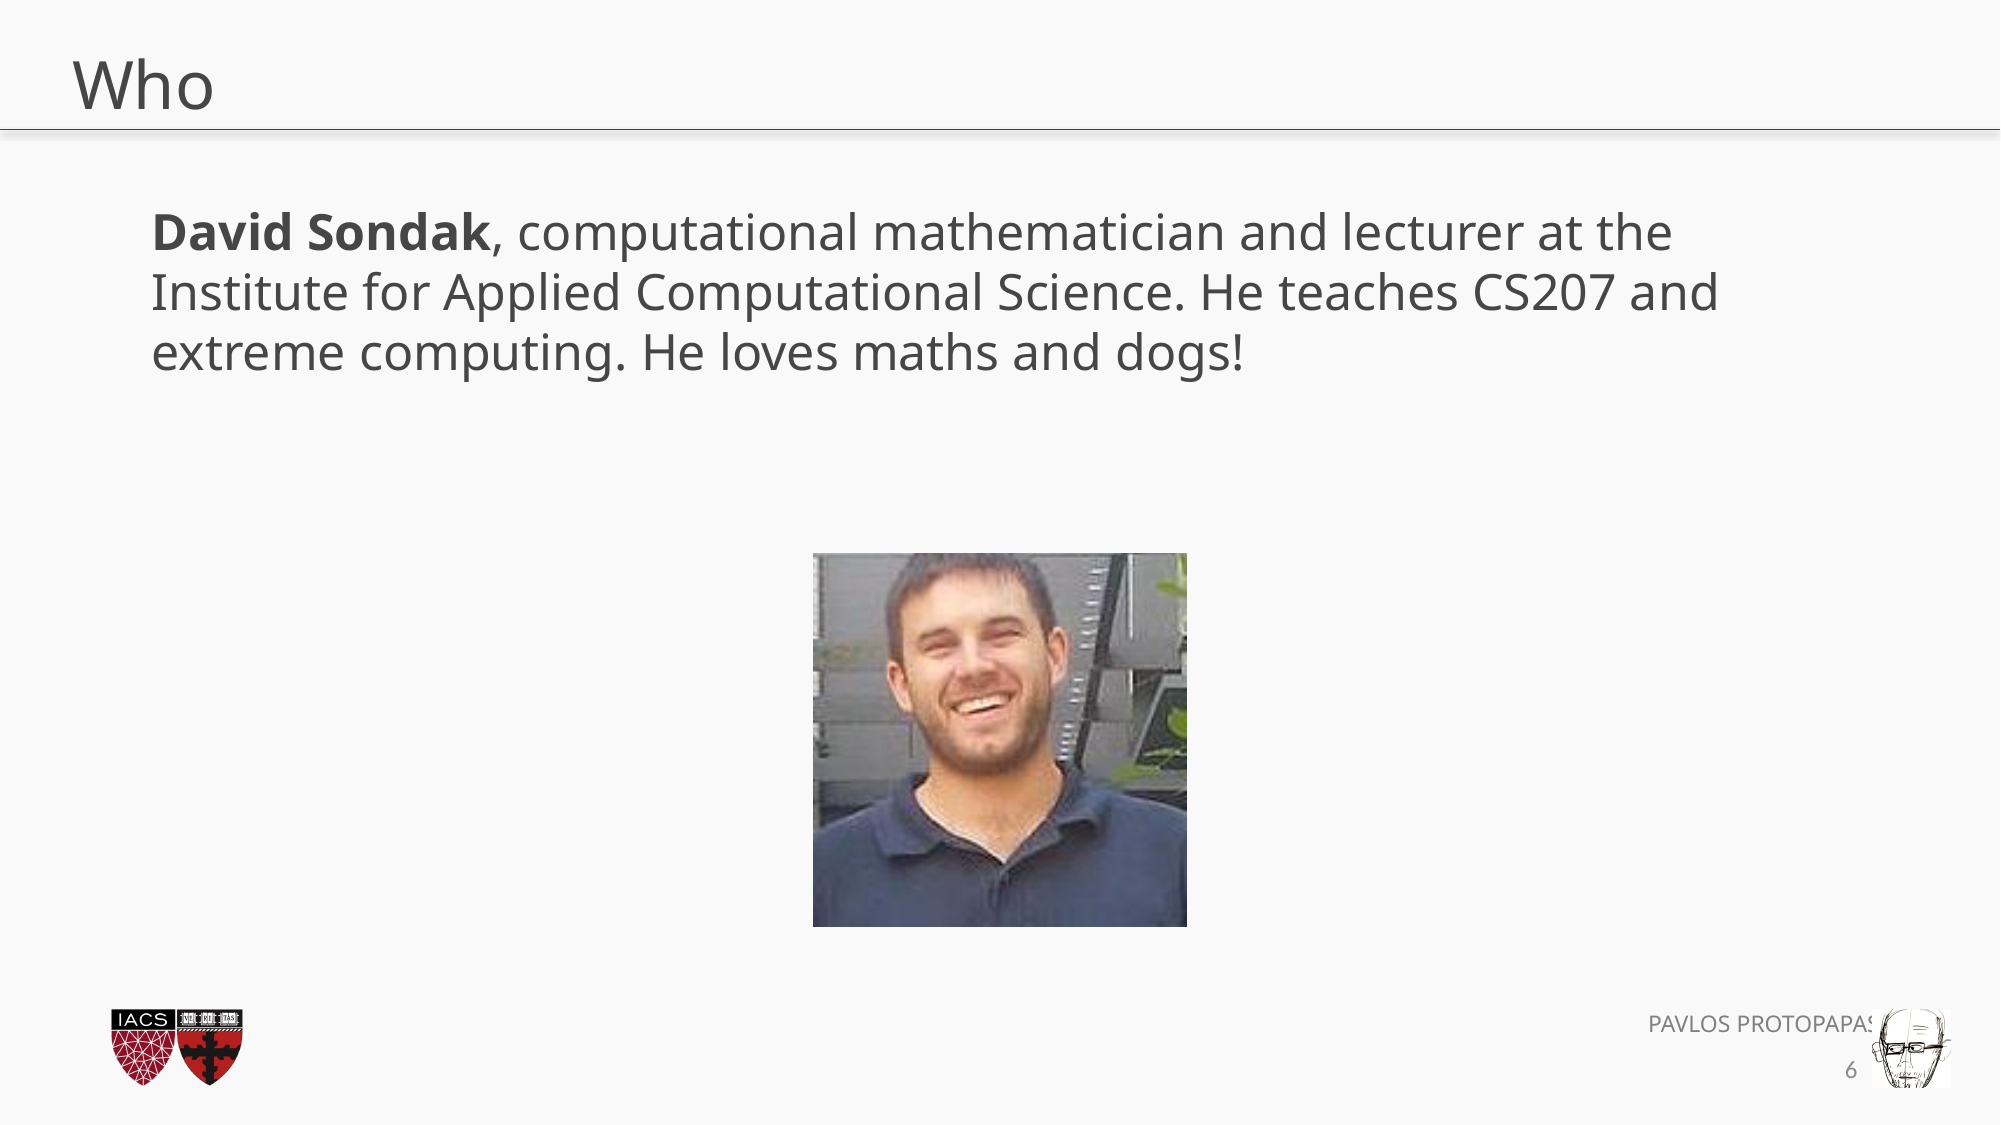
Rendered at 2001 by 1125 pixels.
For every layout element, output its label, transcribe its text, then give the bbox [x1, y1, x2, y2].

picture [812, 552, 1187, 927]
picture [109, 1009, 243, 1086]
slide_number 6 [1405, 1038, 1873, 1099]
list David Sondak, computational mathematician and lecturer at the Institute for Applied Computational Science. He teaches CS207 and extreme computing. He loves maths and dogs! [136, 193, 1831, 540]
title Who [57, 35, 1943, 162]
picture [1872, 1009, 1951, 1088]
